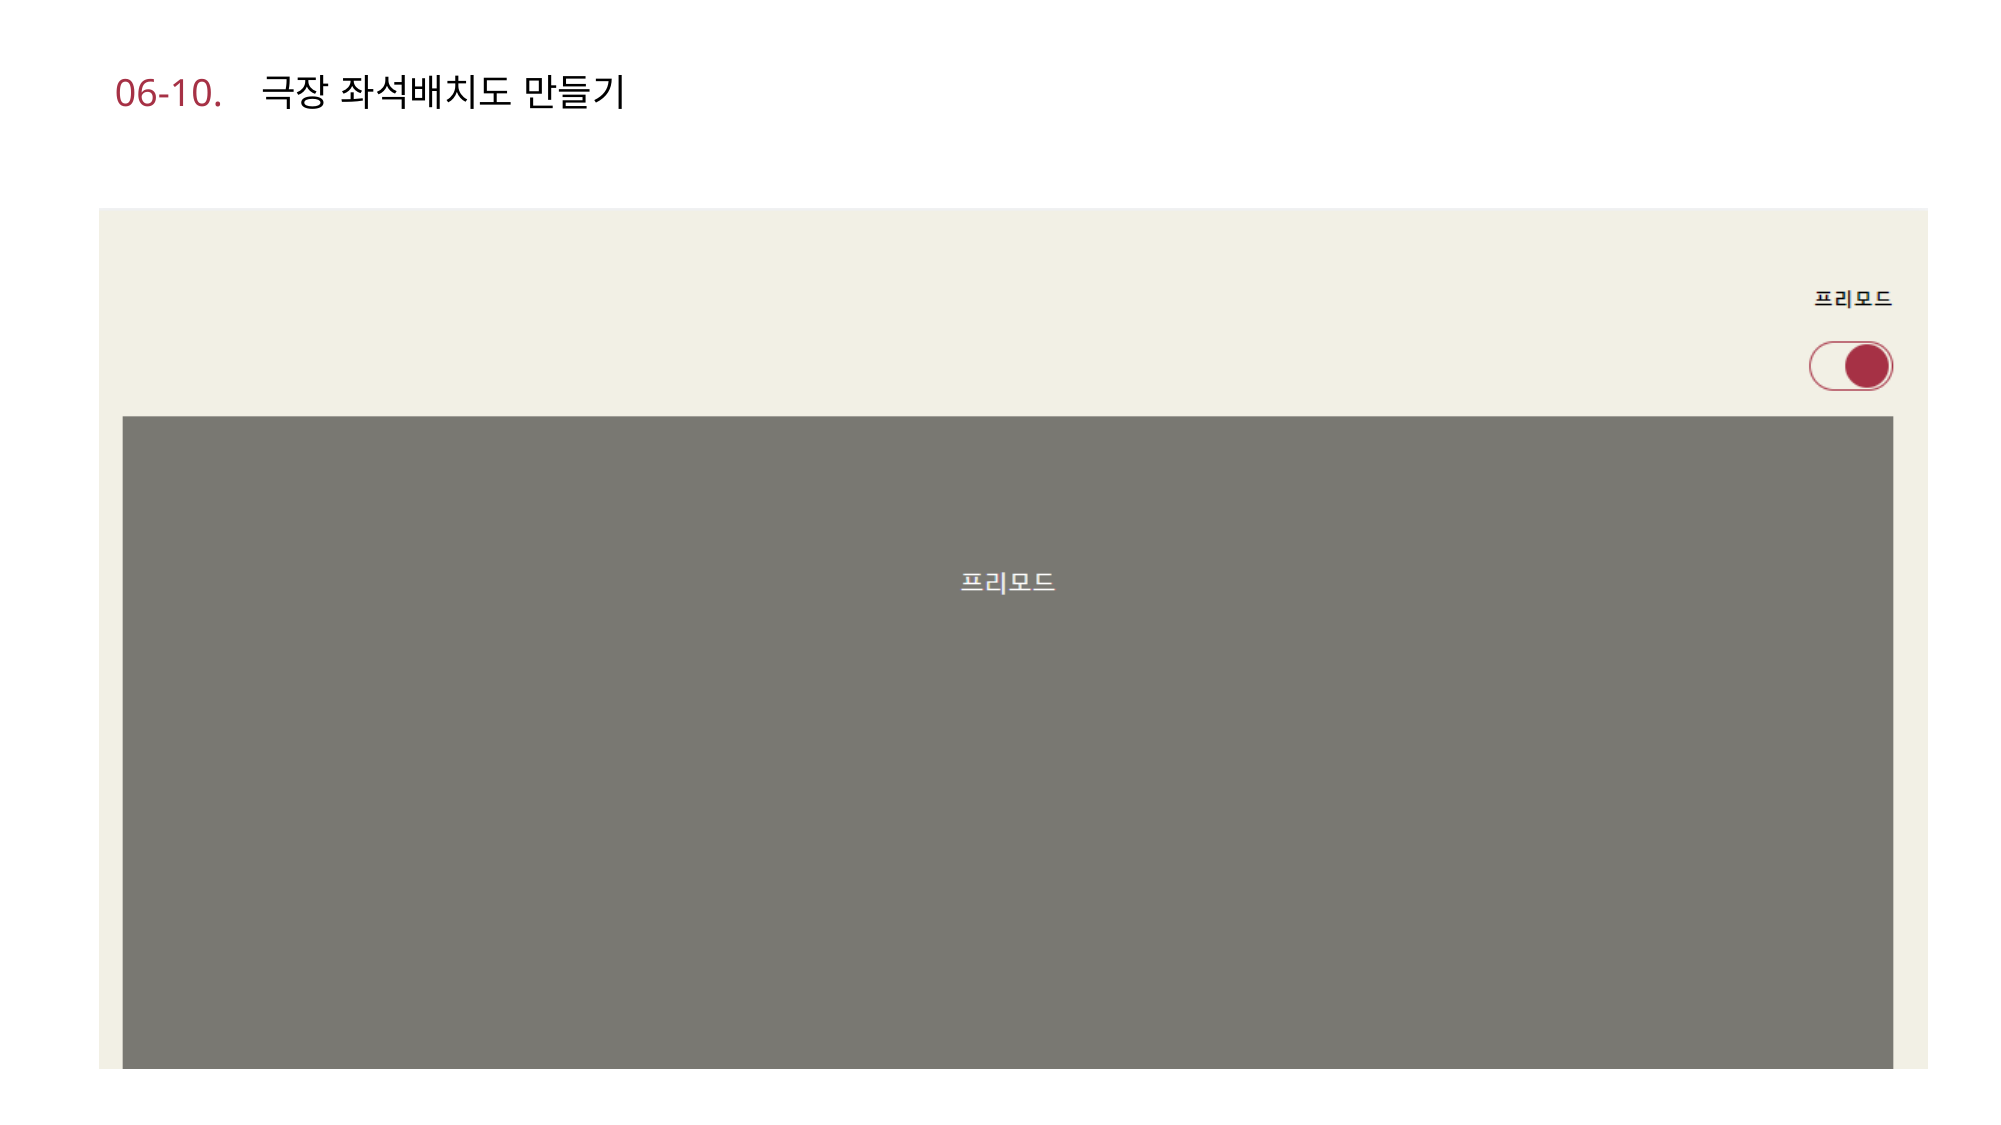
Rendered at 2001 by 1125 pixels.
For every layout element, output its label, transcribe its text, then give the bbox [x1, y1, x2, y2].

picture [99, 207, 1928, 1069]
text_box 06-10. 극장 좌석배치도 만들기 [99, 45, 1904, 139]
